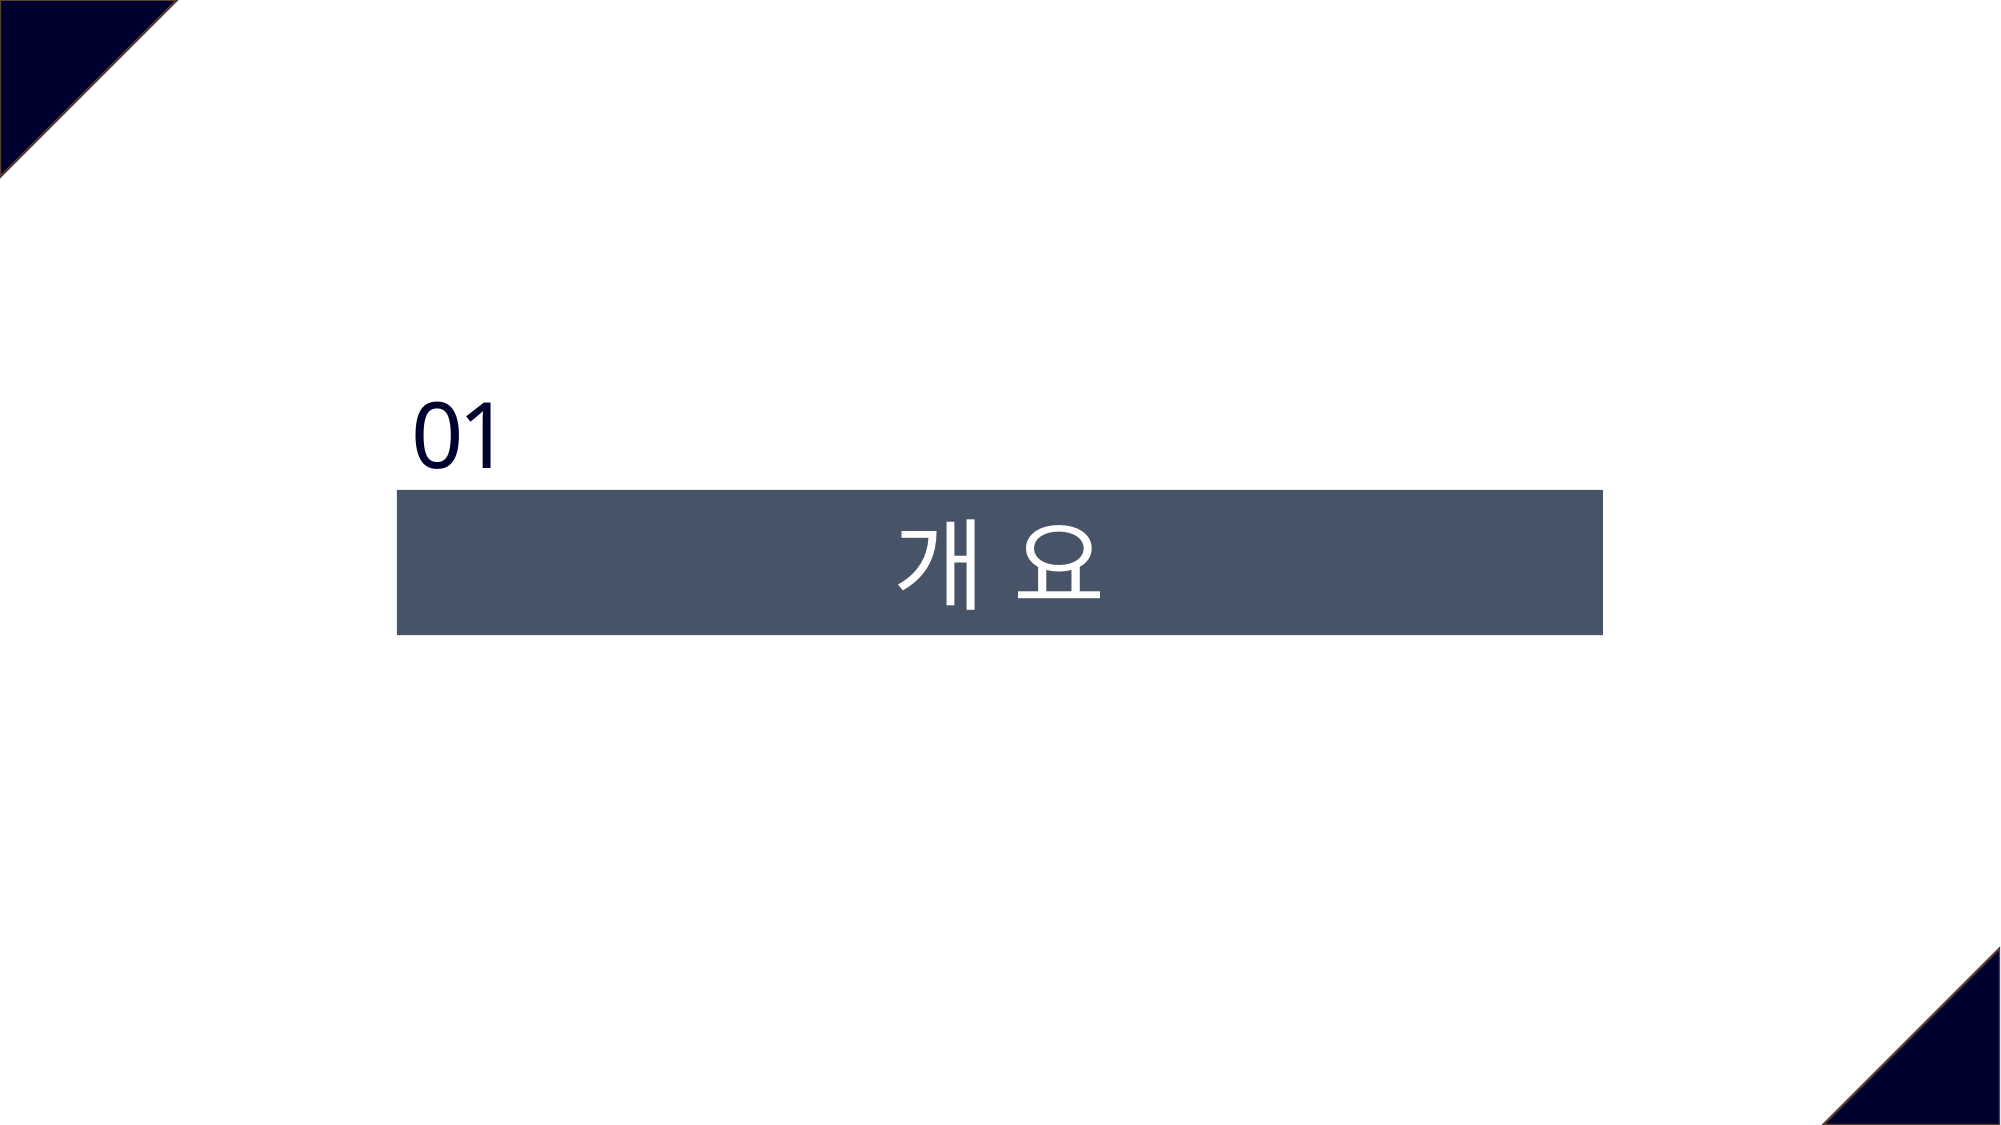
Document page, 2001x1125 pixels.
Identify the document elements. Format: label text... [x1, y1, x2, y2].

text_box 개 요 [396, 489, 1604, 636]
text_box 01 [397, 369, 616, 489]
